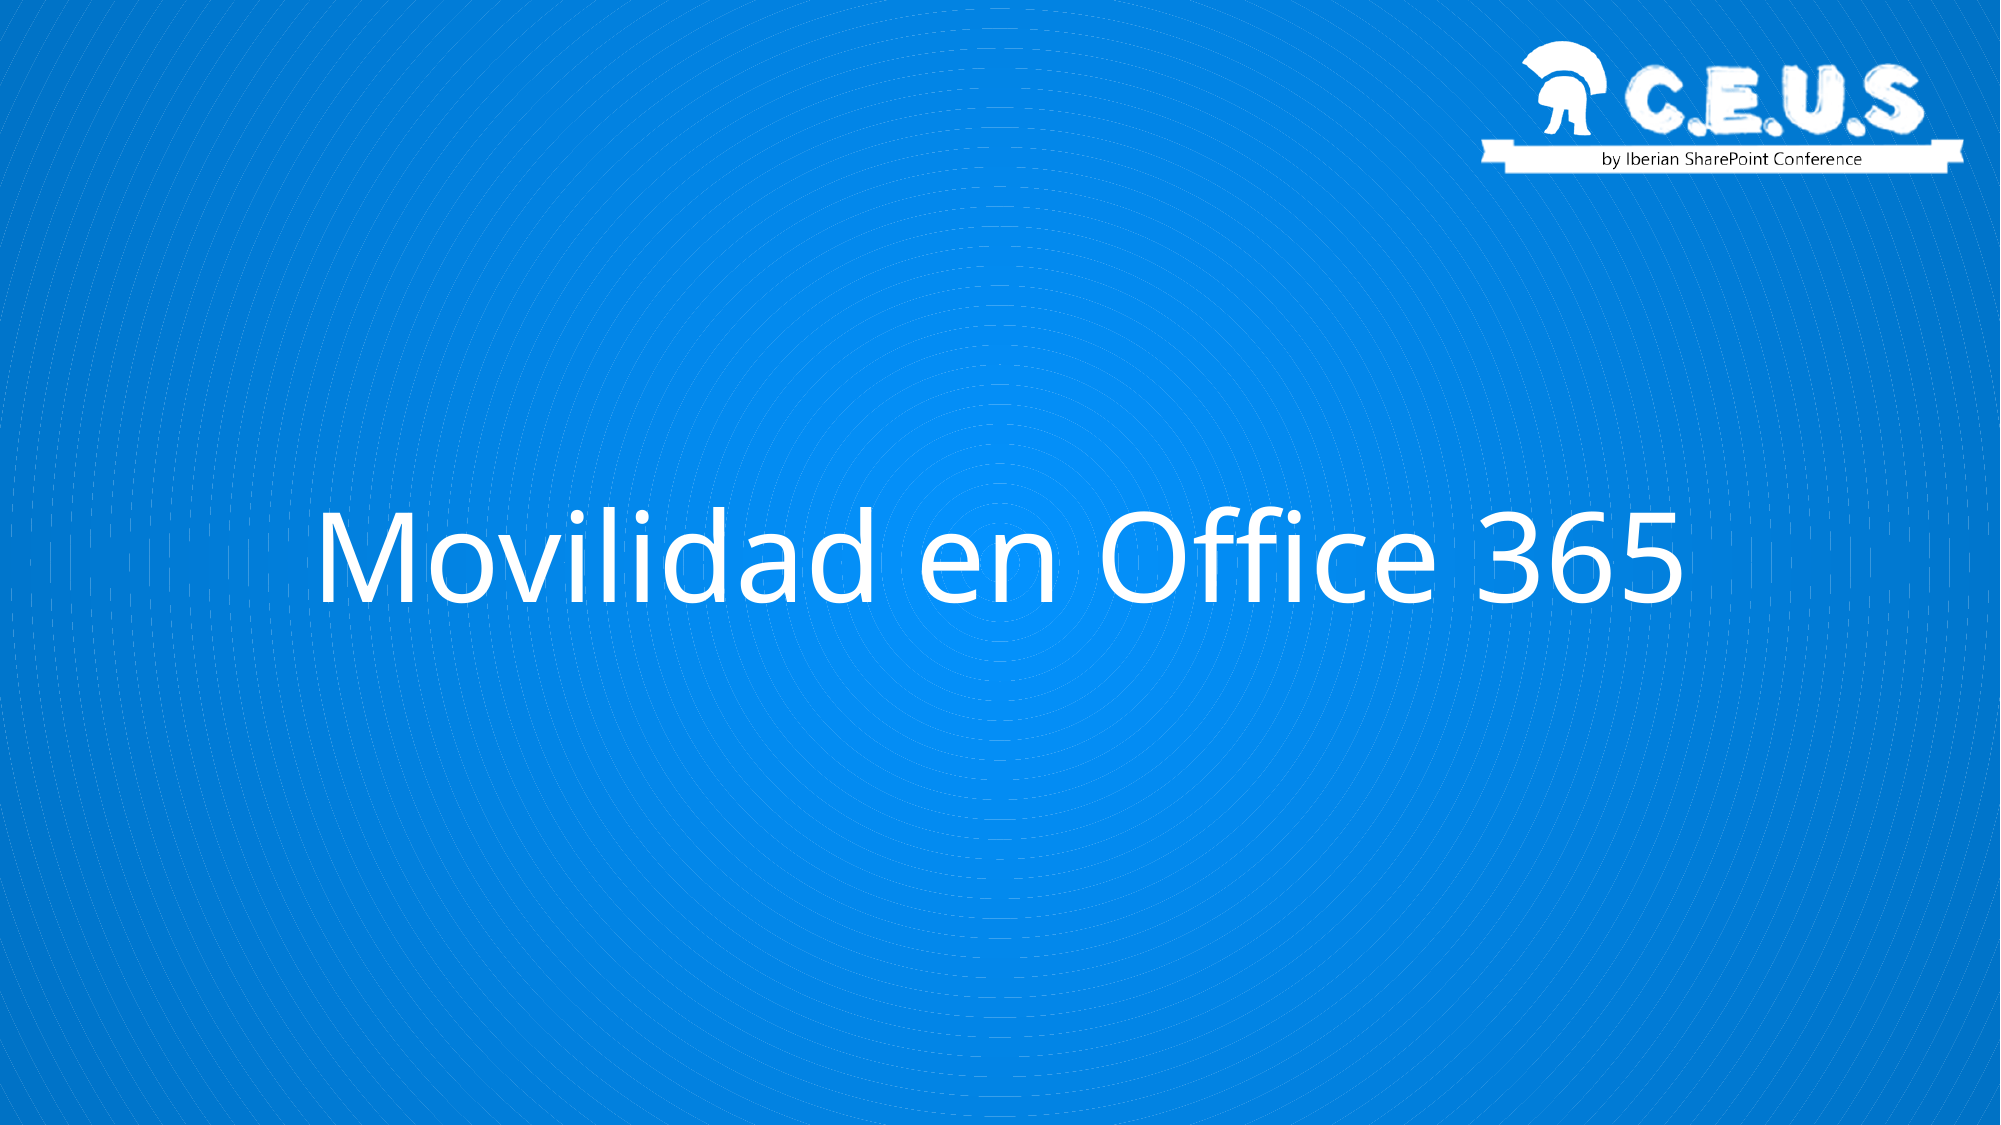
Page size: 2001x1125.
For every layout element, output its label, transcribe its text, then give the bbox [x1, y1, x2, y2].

picture [1464, 23, 1975, 194]
title Movilidad en Office 365 [137, 453, 1863, 672]
